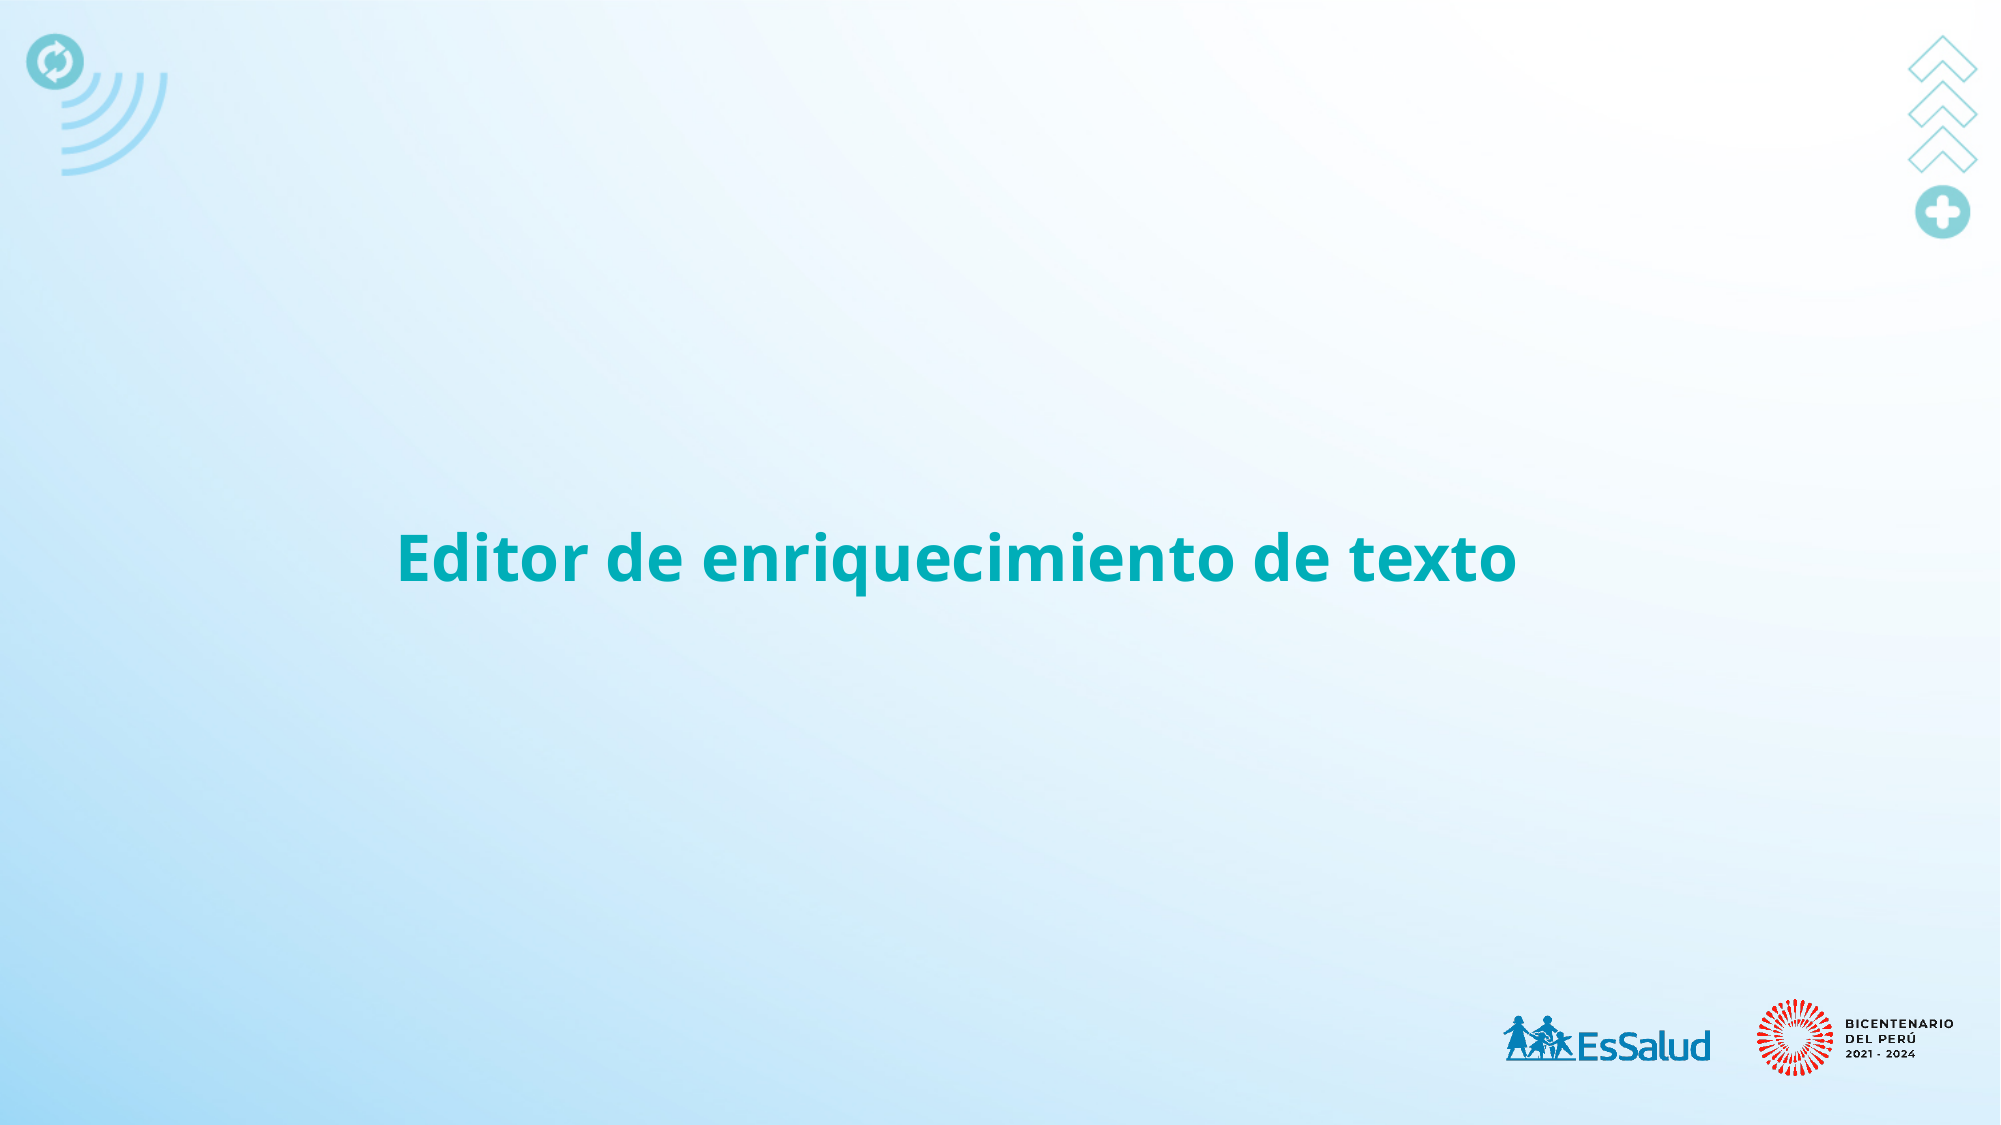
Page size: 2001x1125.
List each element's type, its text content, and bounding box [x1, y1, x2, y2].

picture [0, 0, 2001, 1125]
text_box Editor de enriquecimiento de texto [219, 275, 1696, 603]
